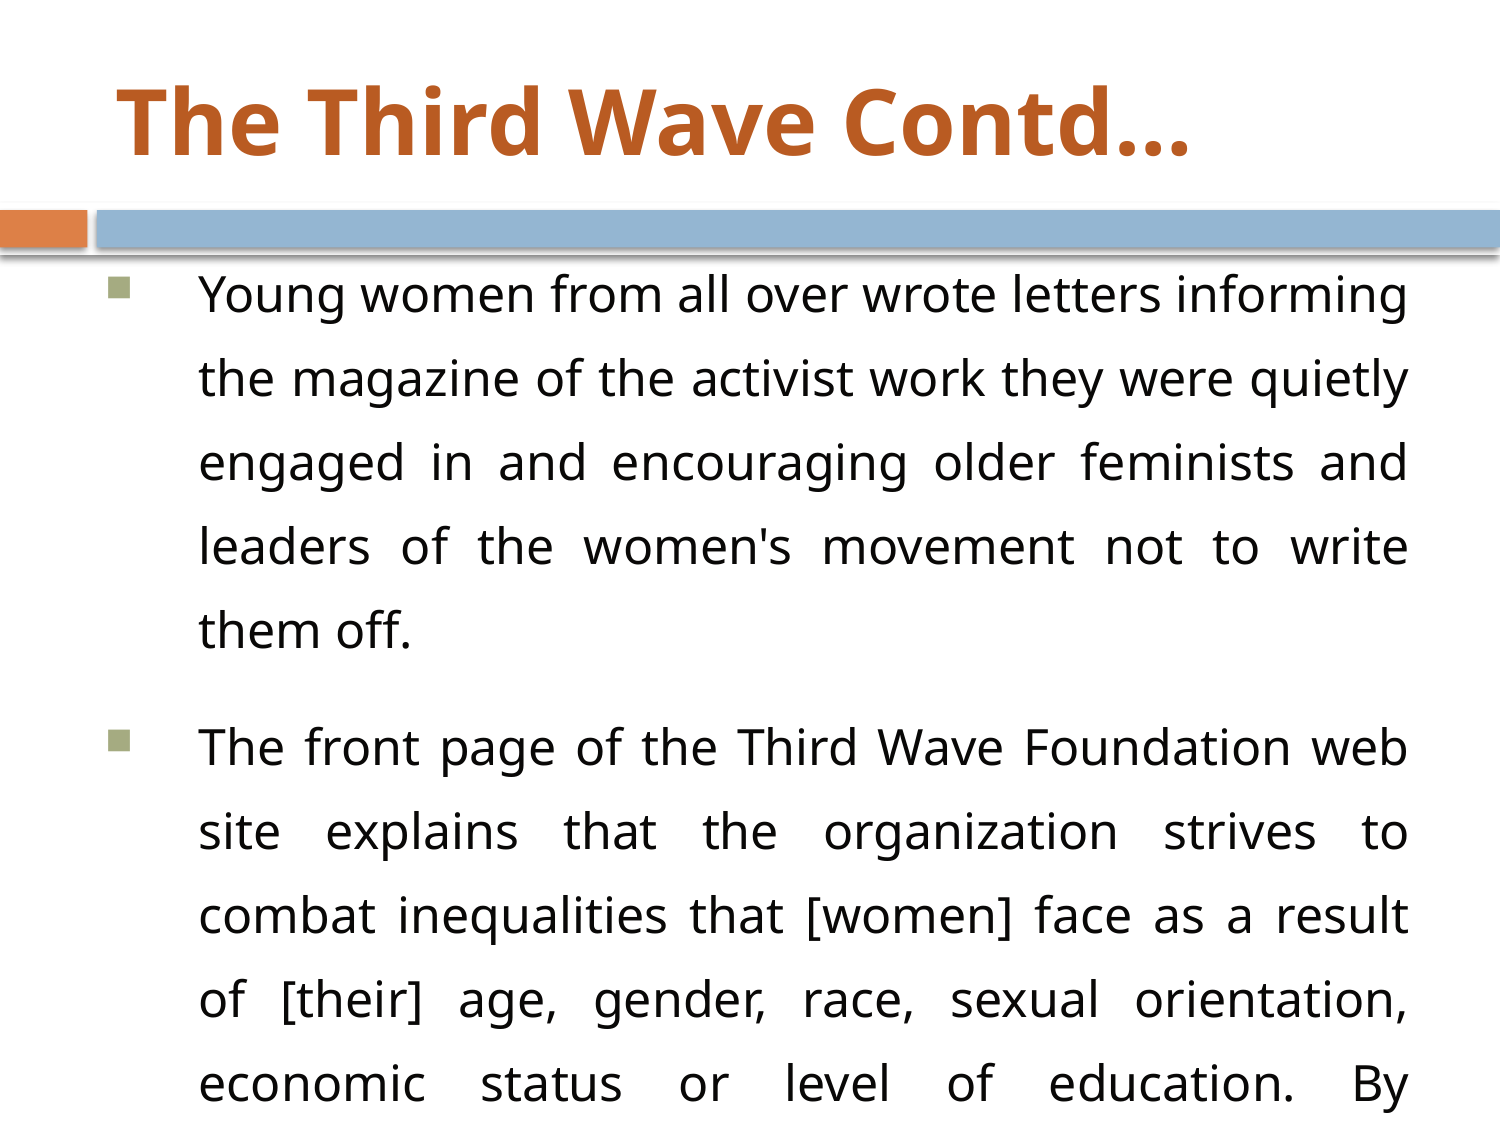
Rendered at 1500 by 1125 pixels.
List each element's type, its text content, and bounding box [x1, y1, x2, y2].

list Young women from all over wrote letters informing the magazine of the activist work they were quietly engaged in and encouraging older feminists and leaders of the women's movement not to write them off. The front page of the Third Wave Foundation web site explains that the organization strives to combat inequalities that [women] face as a result of [their] age, gender, race, sexual orientation, economic status or level of education. By empowering young women, Third Wave feminists would argue they were building a lasting foundation for social activism. [62, 162, 1425, 1025]
title The Third Wave Contd… [100, 37, 1438, 200]
